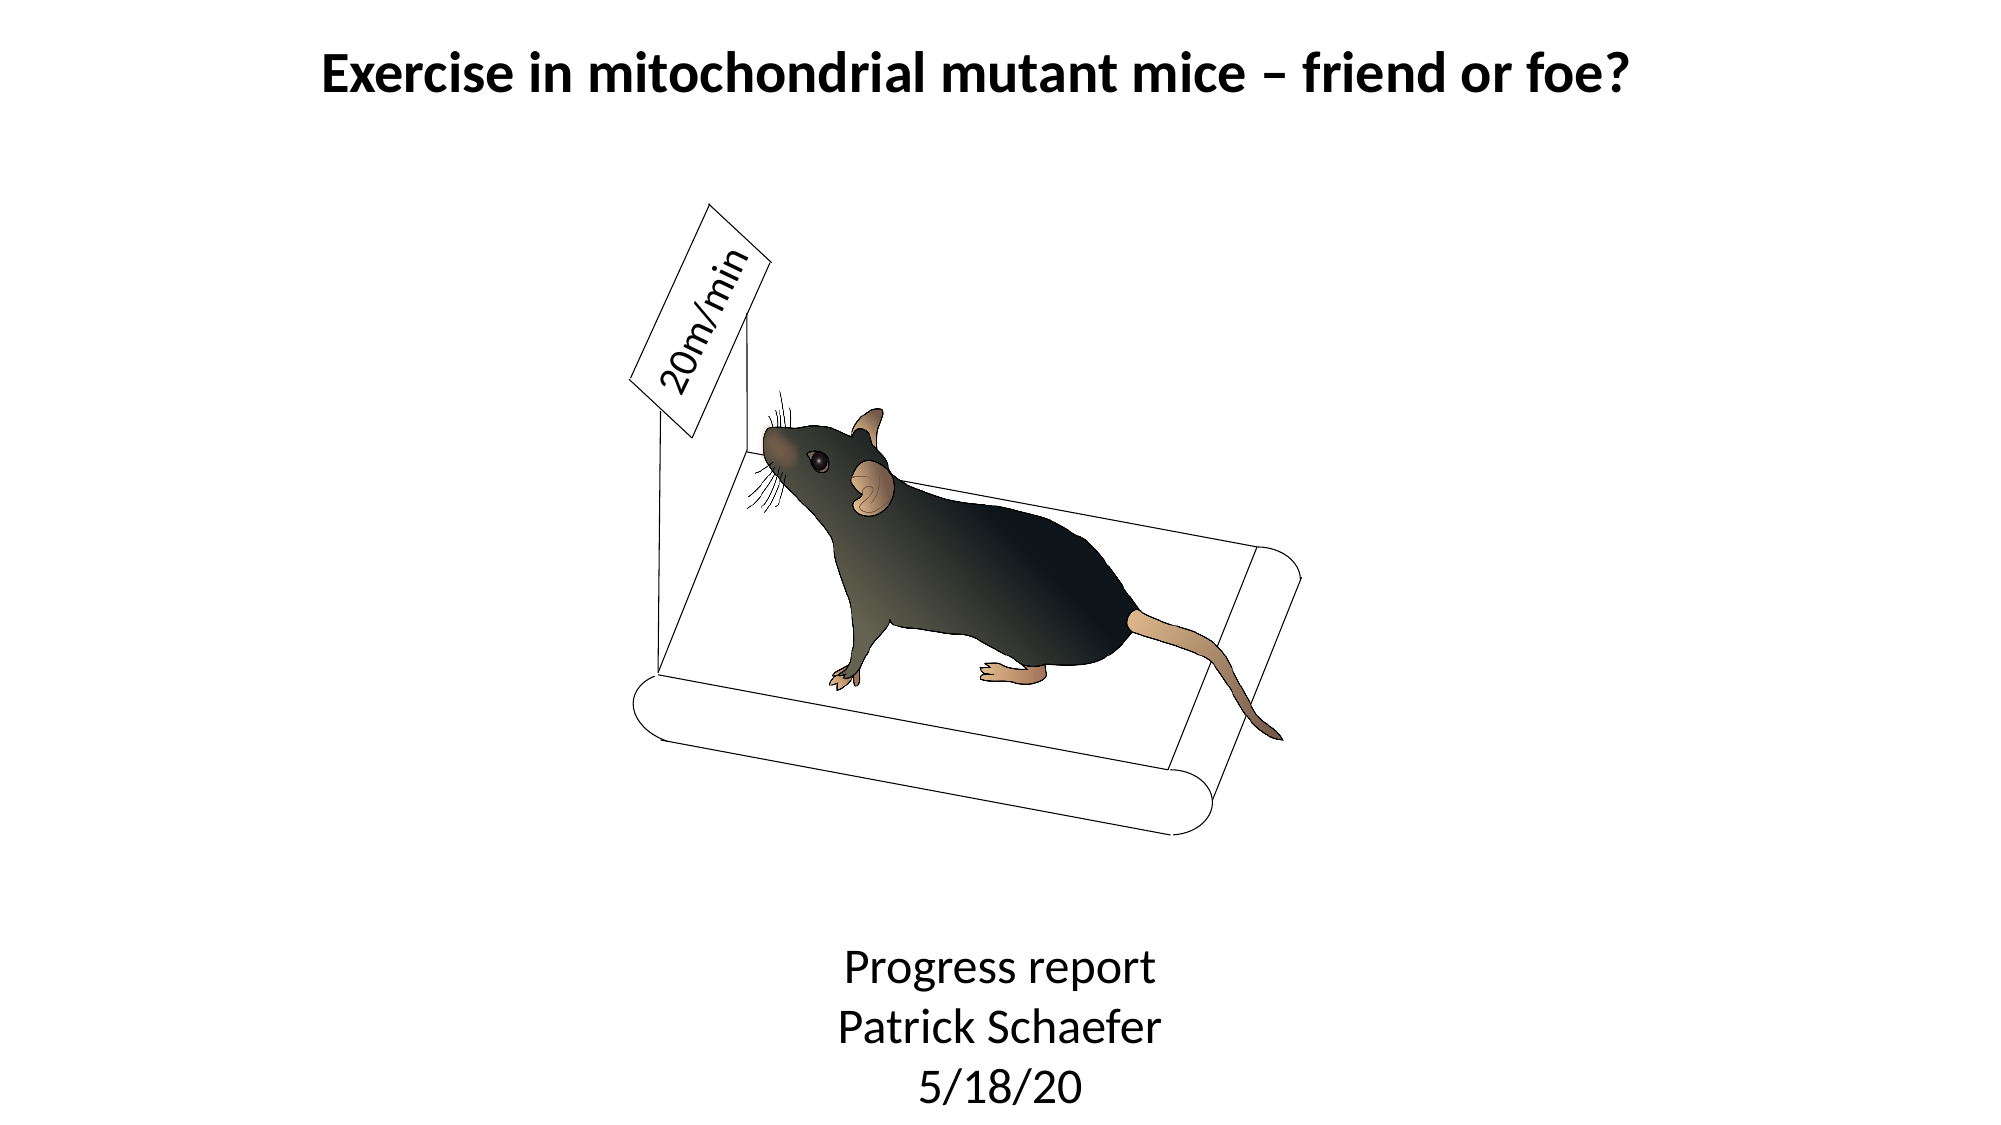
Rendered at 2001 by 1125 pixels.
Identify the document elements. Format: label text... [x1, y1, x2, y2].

text_box Exercise in mitochondrial mutant mice – friend or foe? [306, 27, 1647, 112]
text_box Progress report Patrick Schaefer 5/18/20 [822, 925, 1178, 1121]
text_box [628, 203, 1302, 835]
